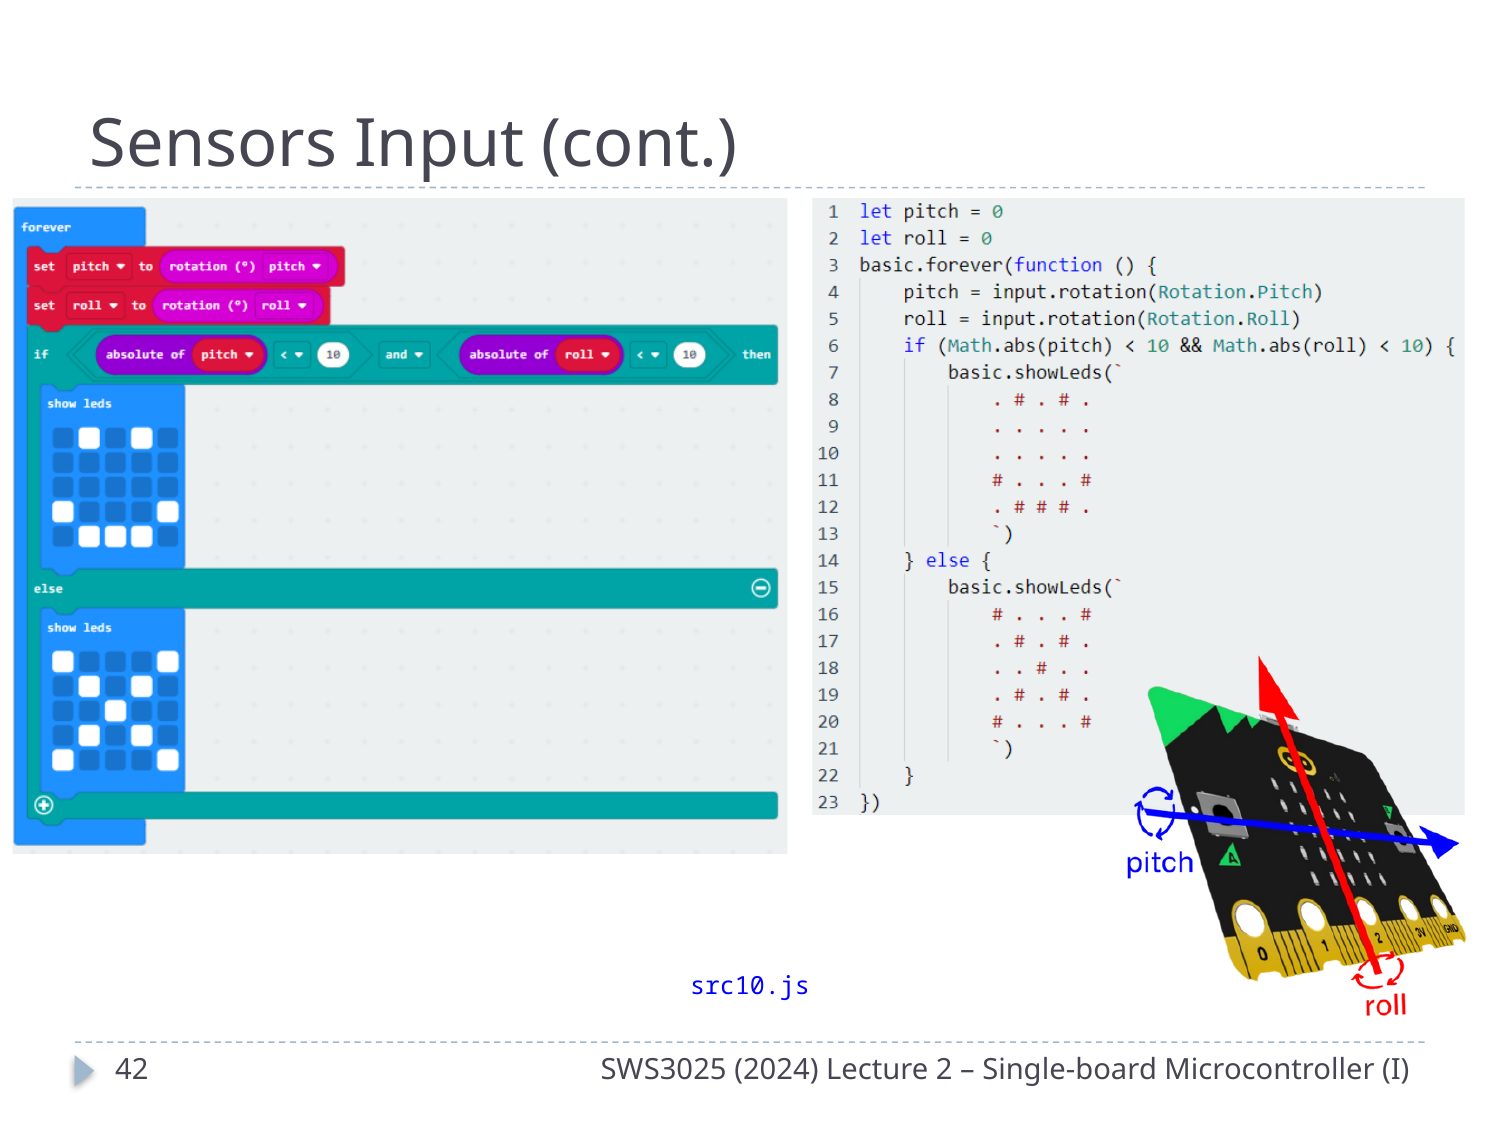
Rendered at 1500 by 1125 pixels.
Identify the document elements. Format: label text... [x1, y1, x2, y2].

picture [812, 197, 1486, 1026]
footer SWS3025 (2024) Lecture 2 – Single-board Microcontroller (I) [426, 1042, 1425, 1103]
picture [12, 198, 788, 854]
text_box src10.js [675, 962, 825, 1008]
title Sensors Input (cont.) [75, 24, 1425, 188]
slide_number 41 [100, 1042, 426, 1103]
